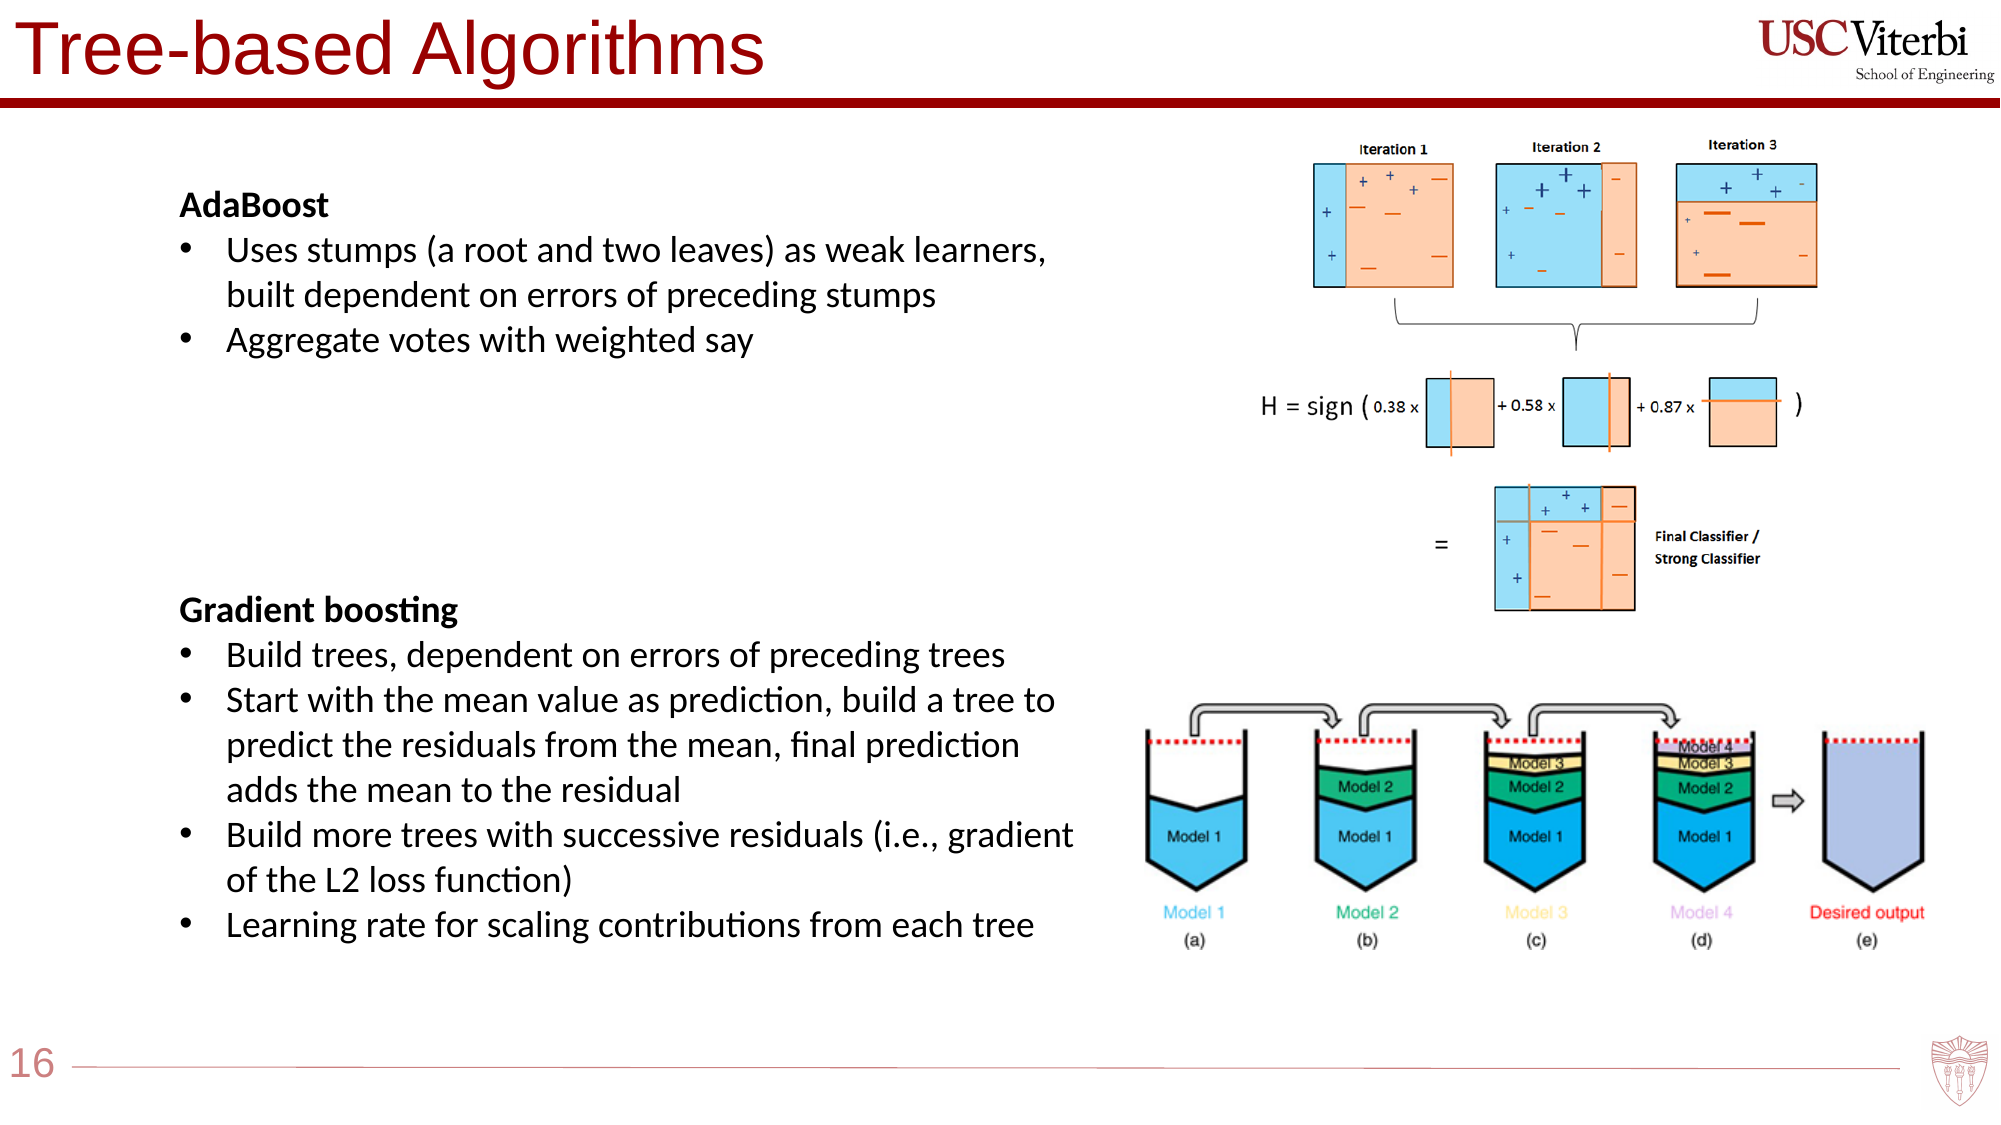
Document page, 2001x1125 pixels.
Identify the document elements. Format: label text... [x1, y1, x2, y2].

picture [1756, 11, 2000, 88]
text_box AdaBoost Uses stumps (a root and two leaves) as weak learners, built dependent on errors of preceding stumps Aggregate votes with weighted say Gradient boosting Build trees, dependent on errors of preceding trees Start with the mean value as prediction, build a tree to predict the residuals from the mean, final prediction adds the mean to the residual Build more trees with successive residuals (i.e., gradient of the L2 loss function) Learning rate for scaling contributions from each tree [89, 172, 1098, 953]
picture [1144, 702, 1926, 950]
text_box Tree-based Algorithms [0, 0, 1668, 98]
picture [1258, 131, 1820, 613]
